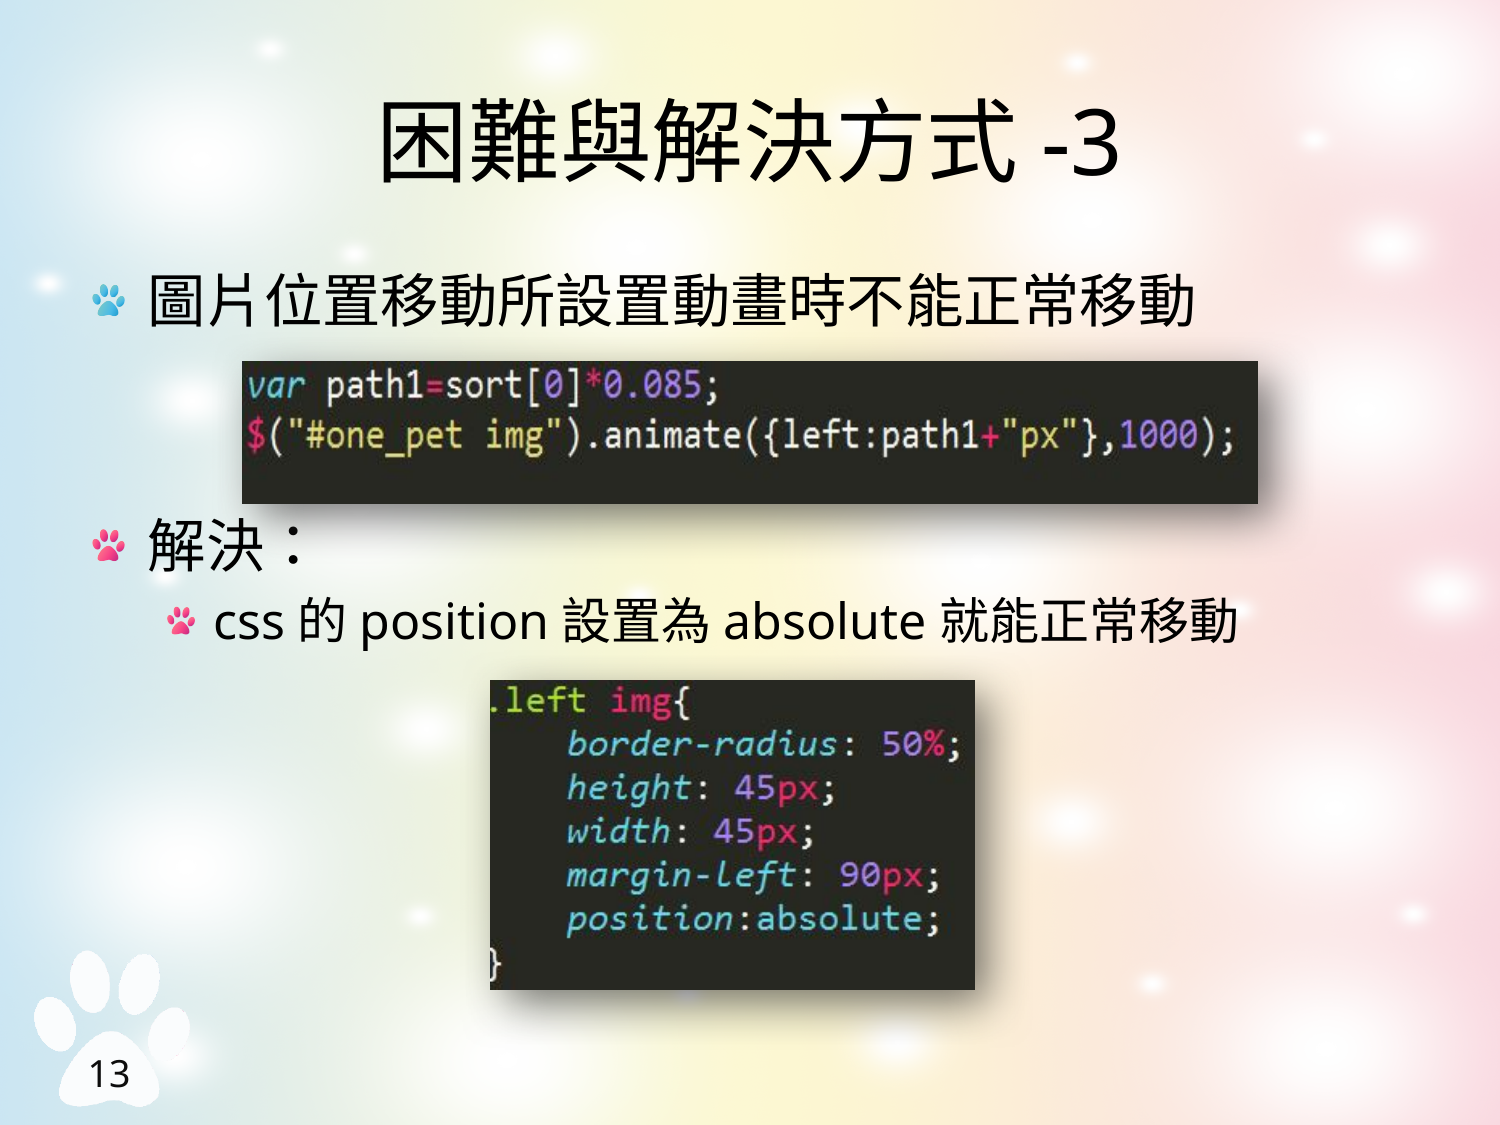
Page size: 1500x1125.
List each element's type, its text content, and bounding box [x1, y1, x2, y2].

picture [0, 0, 1500, 1125]
slide_number 12 [47, 1045, 172, 1106]
title 困難與解決方式-3 [75, 45, 1425, 233]
list 圖片位置移動所設置動畫時不能正常移動 解決： css的position設置為absolute就能正常移動 [76, 257, 1427, 1000]
